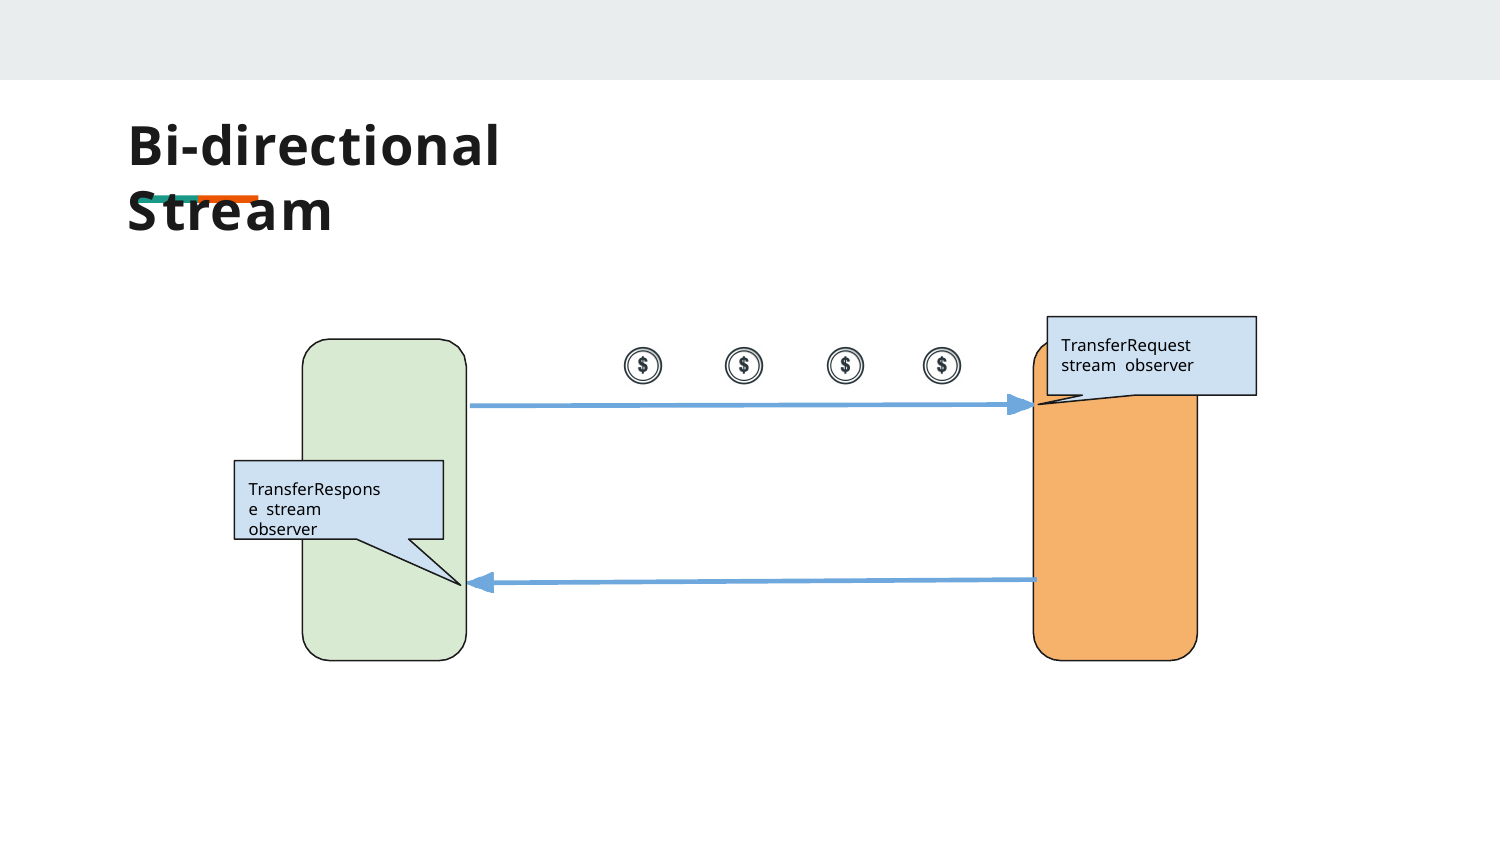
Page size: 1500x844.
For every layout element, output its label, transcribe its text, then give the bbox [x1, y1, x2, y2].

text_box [233, 459, 462, 587]
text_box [301, 315, 1258, 662]
title Bi-directional Stream [125, 109, 684, 253]
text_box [467, 394, 1034, 415]
